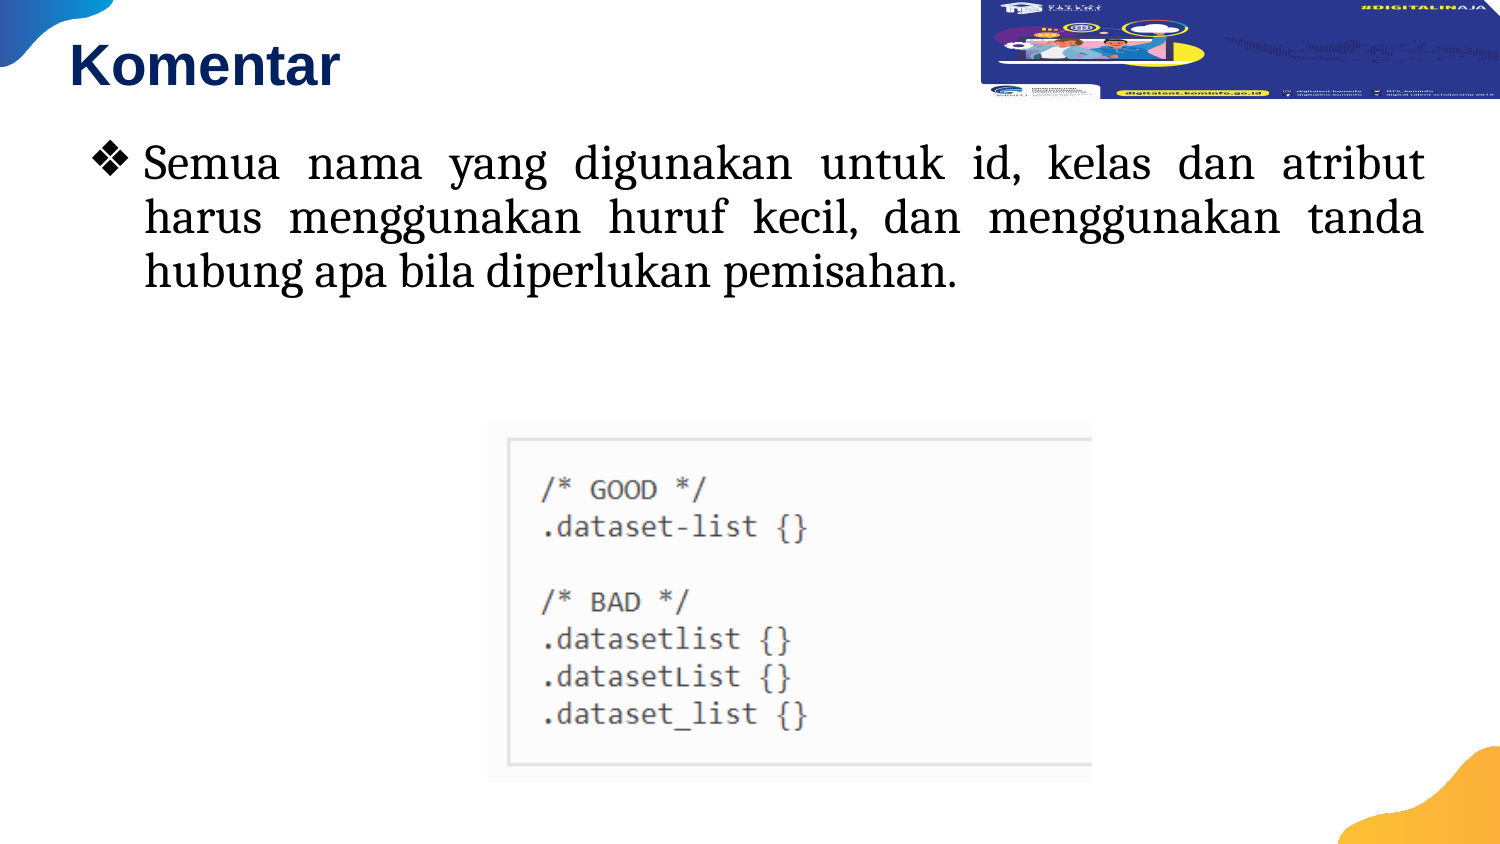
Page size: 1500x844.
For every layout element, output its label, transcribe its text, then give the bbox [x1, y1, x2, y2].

picture [0, 0, 115, 73]
text_box Komentar [54, 19, 977, 105]
picture [487, 421, 1092, 782]
picture [1335, 738, 1500, 844]
text_box Semua nama yang digunakan untuk id, kelas dan atribut harus menggunakan huruf kecil, dan menggunakan tanda hubung apa bila diperlukan pemisahan. [54, 128, 1441, 346]
picture [980, 0, 1500, 100]
